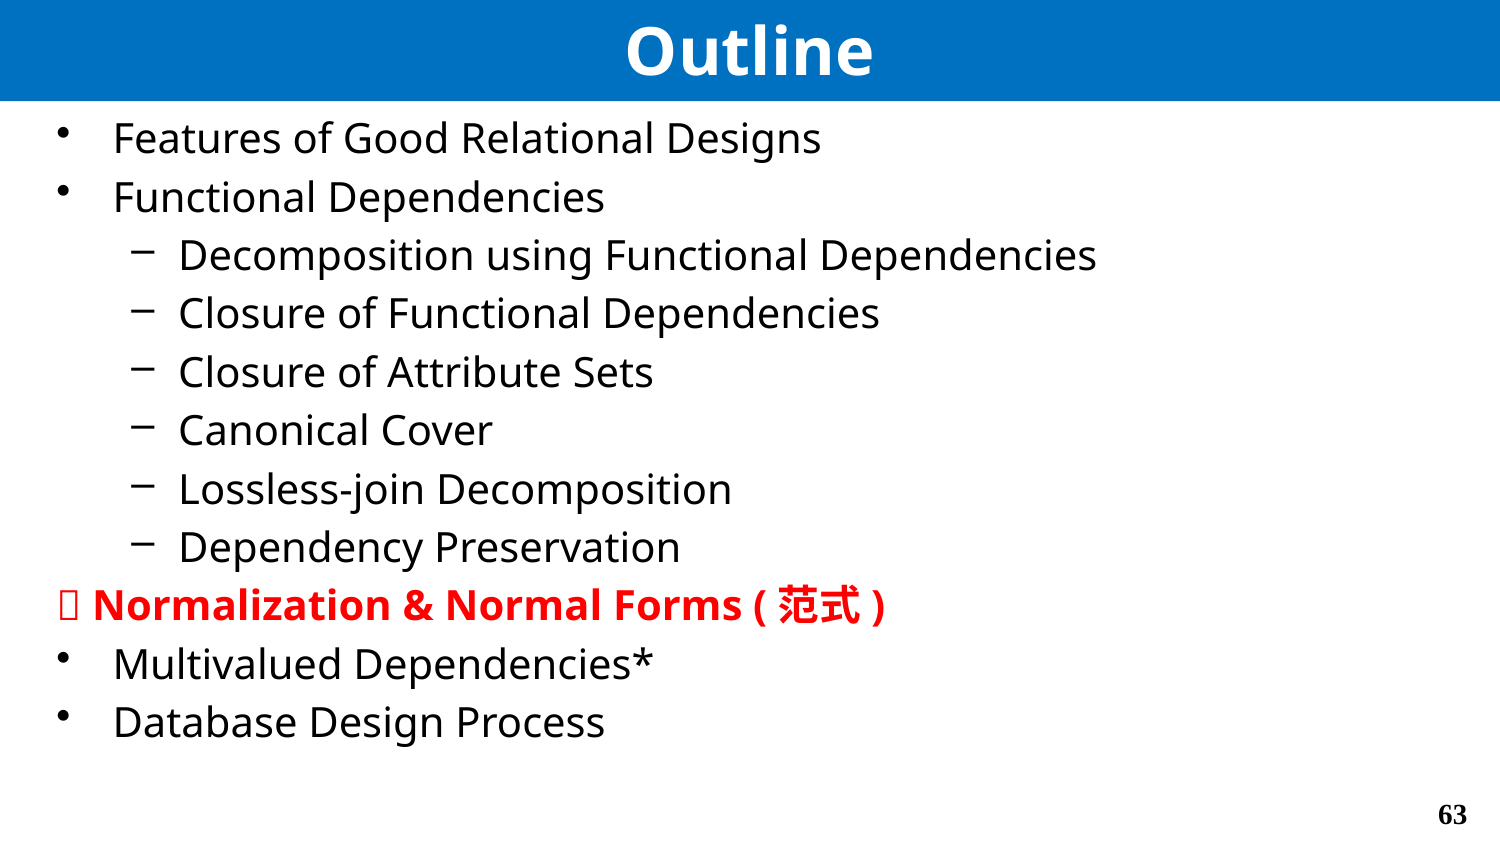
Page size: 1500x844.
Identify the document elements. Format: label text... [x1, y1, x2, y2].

list Features of Good Relational Designs Functional Dependencies Decomposition using Functional Dependencies Closure of Functional Dependencies Closure of Attribute Sets Canonical Cover Lossless-join Decomposition Dependency Preservation  Normalization & Normal Forms (范式) Multivalued Dependencies* Database Design Process [41, 104, 1447, 765]
title Outline [0, 0, 1500, 102]
